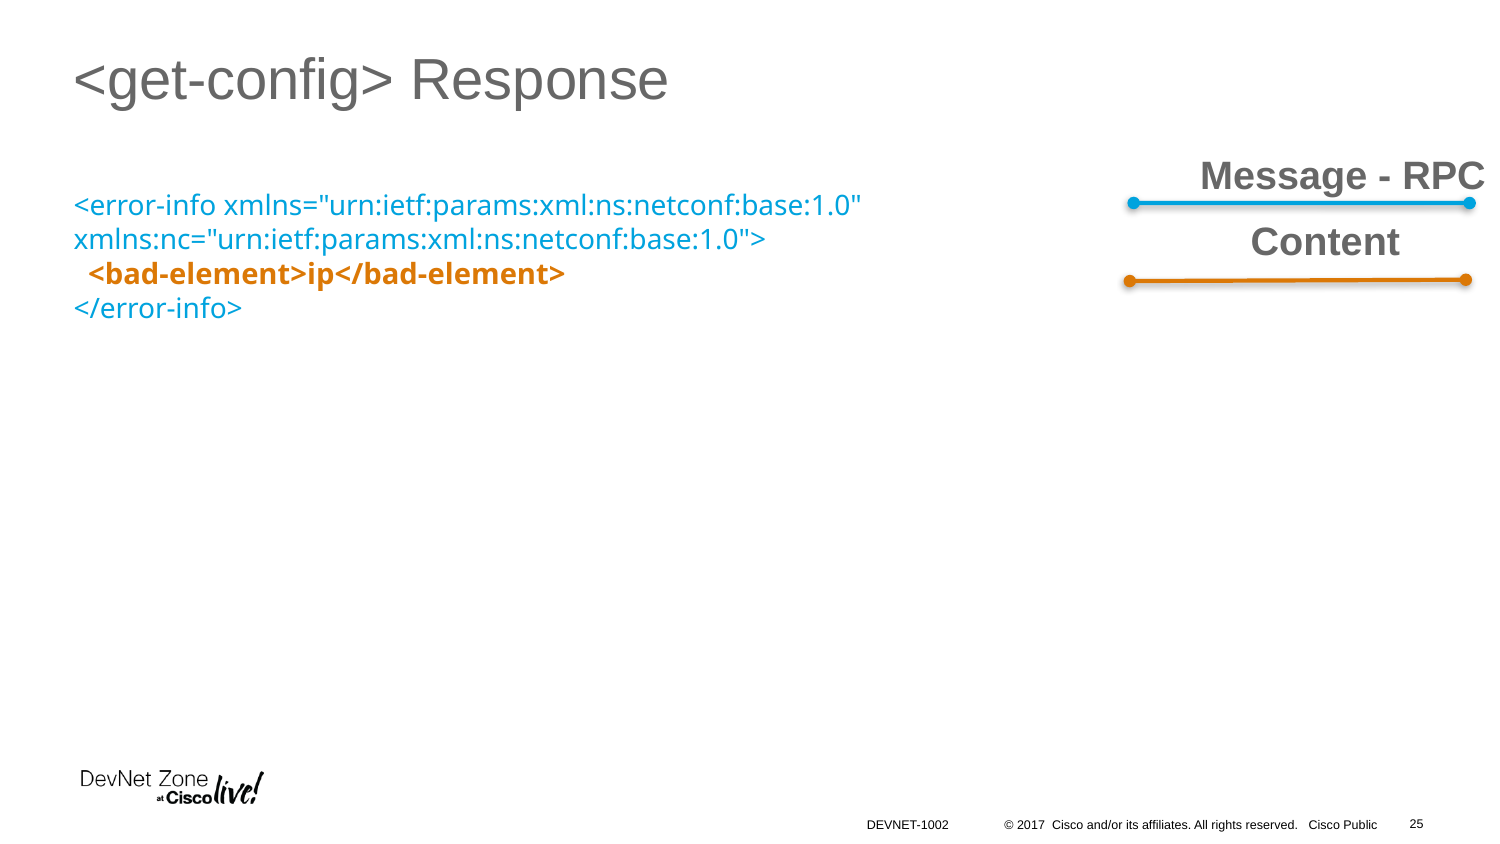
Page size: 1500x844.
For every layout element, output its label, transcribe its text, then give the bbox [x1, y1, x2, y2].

text_box Message - RPC [1185, 142, 1500, 205]
text_box <get-config> Response [62, 44, 1465, 118]
slide_number 25 [1379, 801, 1439, 844]
picture [81, 770, 264, 804]
footer DEVNET-1002 [856, 811, 975, 838]
text_box <error-info xmlns="urn:ietf:params:xml:ns:netconf:base:1.0" xmlns:nc="urn:ietf:params:xml:ns:netconf:base:1.0"> <bad-element>ip</bad-element> </error-info> [58, 180, 1358, 365]
text_box Content [1235, 212, 1416, 272]
